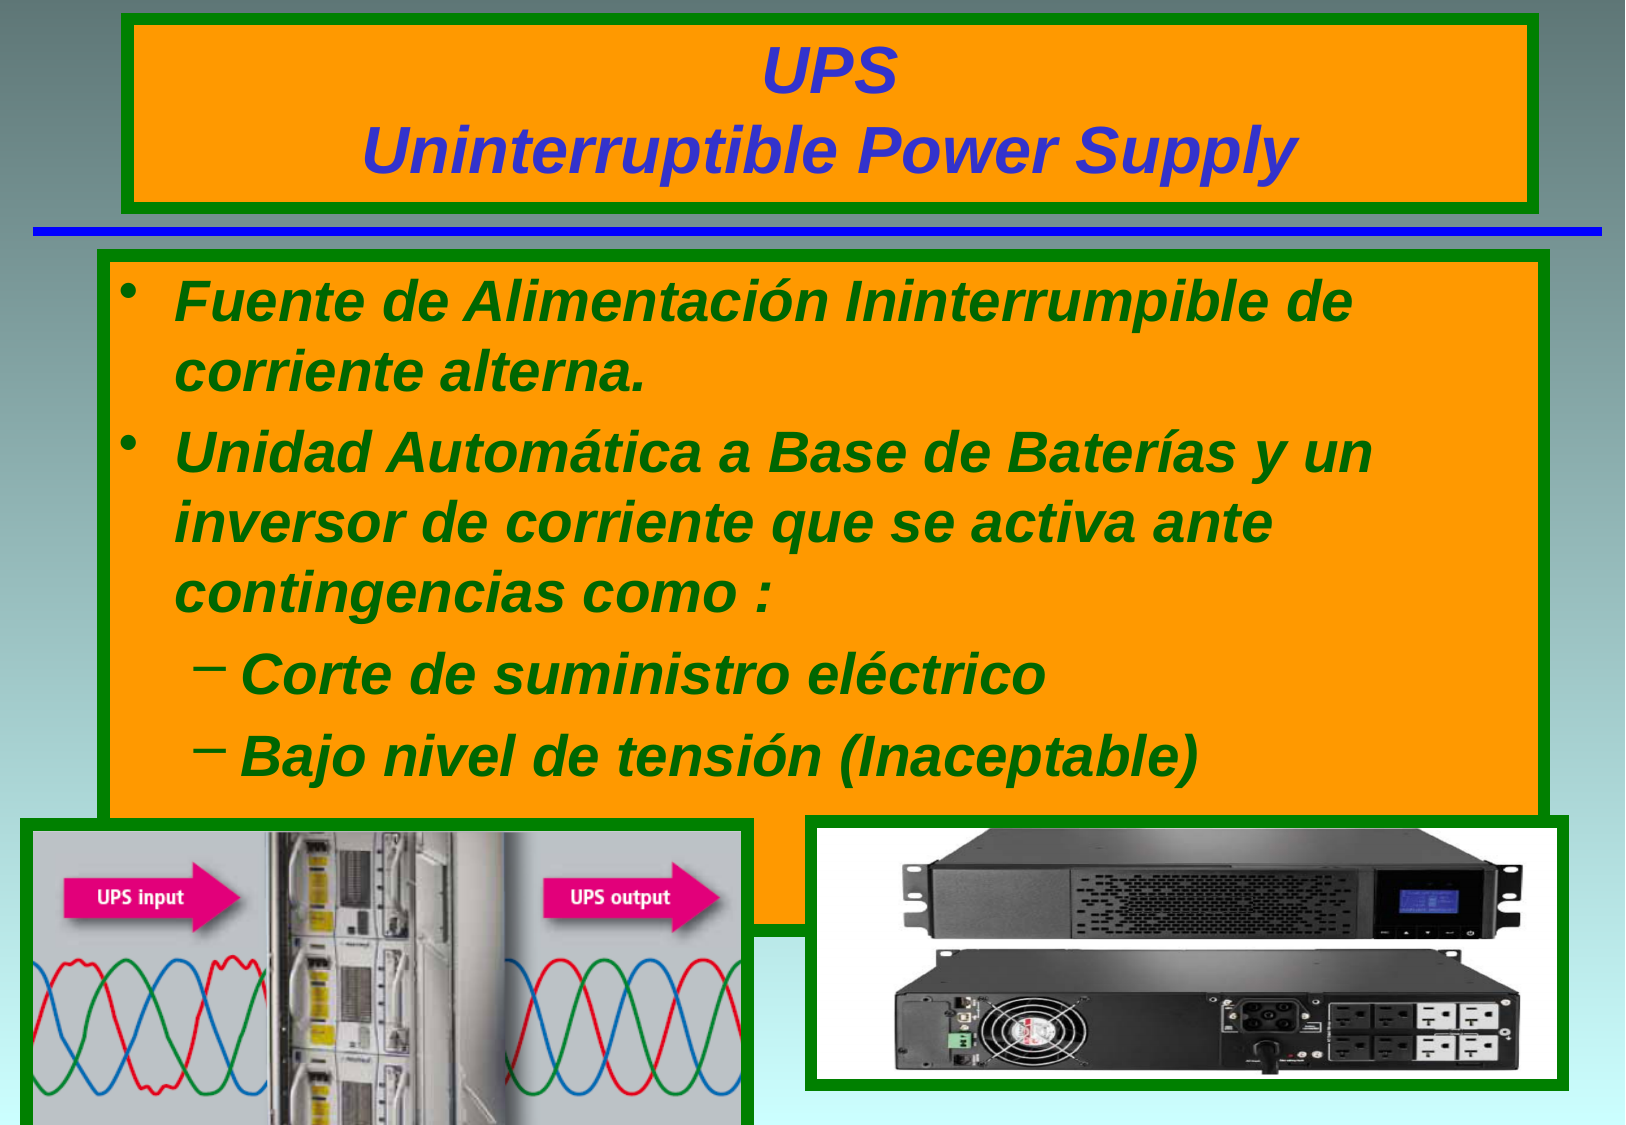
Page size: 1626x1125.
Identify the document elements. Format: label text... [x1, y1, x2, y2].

title UPS Uninterruptible Power Supply [127, 18, 1534, 209]
list Fuente de Alimentación Ininterrumpible de corriente alterna. Unidad Automática a Base de Baterías y un inversor de corriente que se activa ante contingencias como : Corte de suministro eléctrico Bajo nivel de tensión (Inaceptable) [103, 255, 1545, 931]
picture [817, 827, 1557, 1079]
picture [32, 830, 742, 1125]
